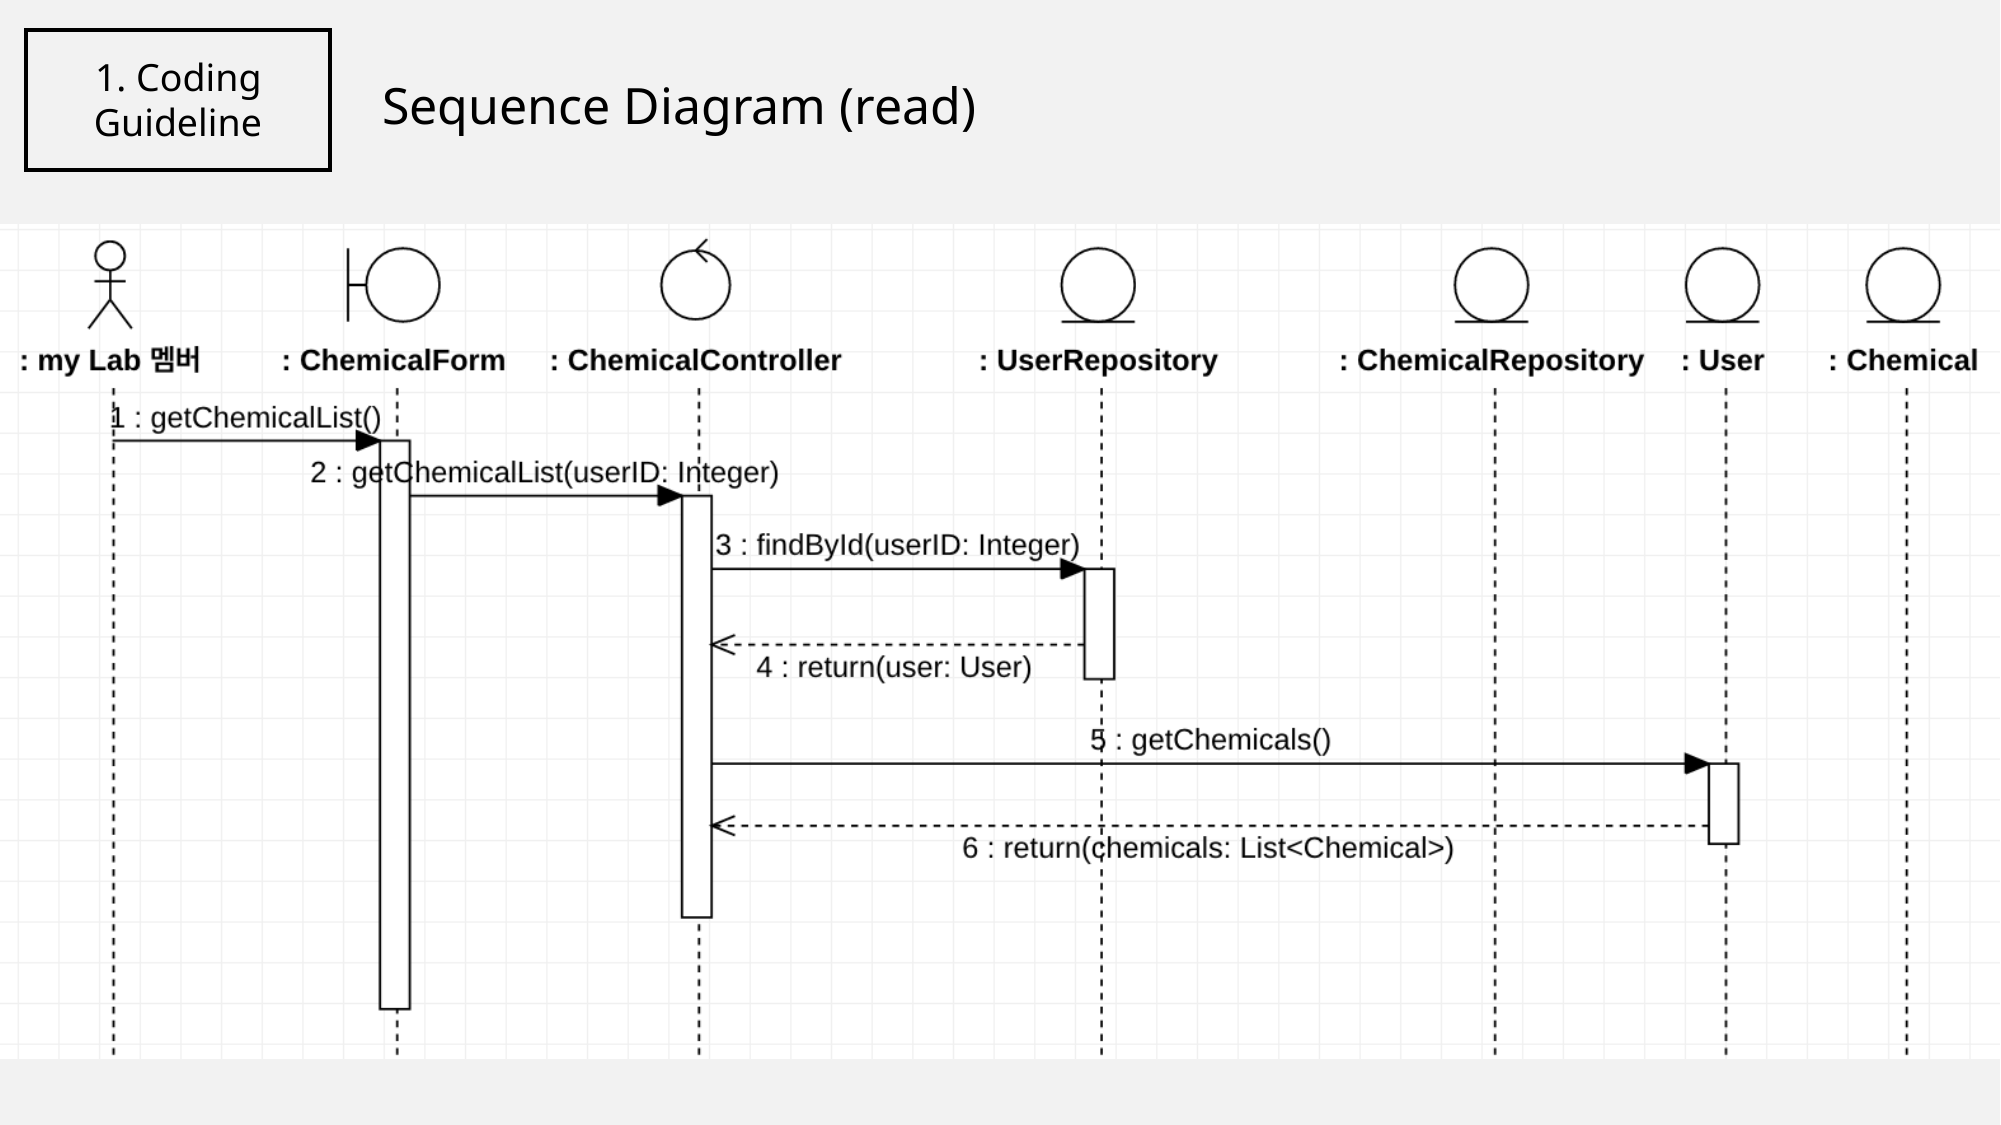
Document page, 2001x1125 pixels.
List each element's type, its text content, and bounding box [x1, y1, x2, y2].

picture [0, 224, 2000, 1059]
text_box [26, 29, 330, 171]
text_box Sequence Diagram (read) [367, 66, 1084, 142]
